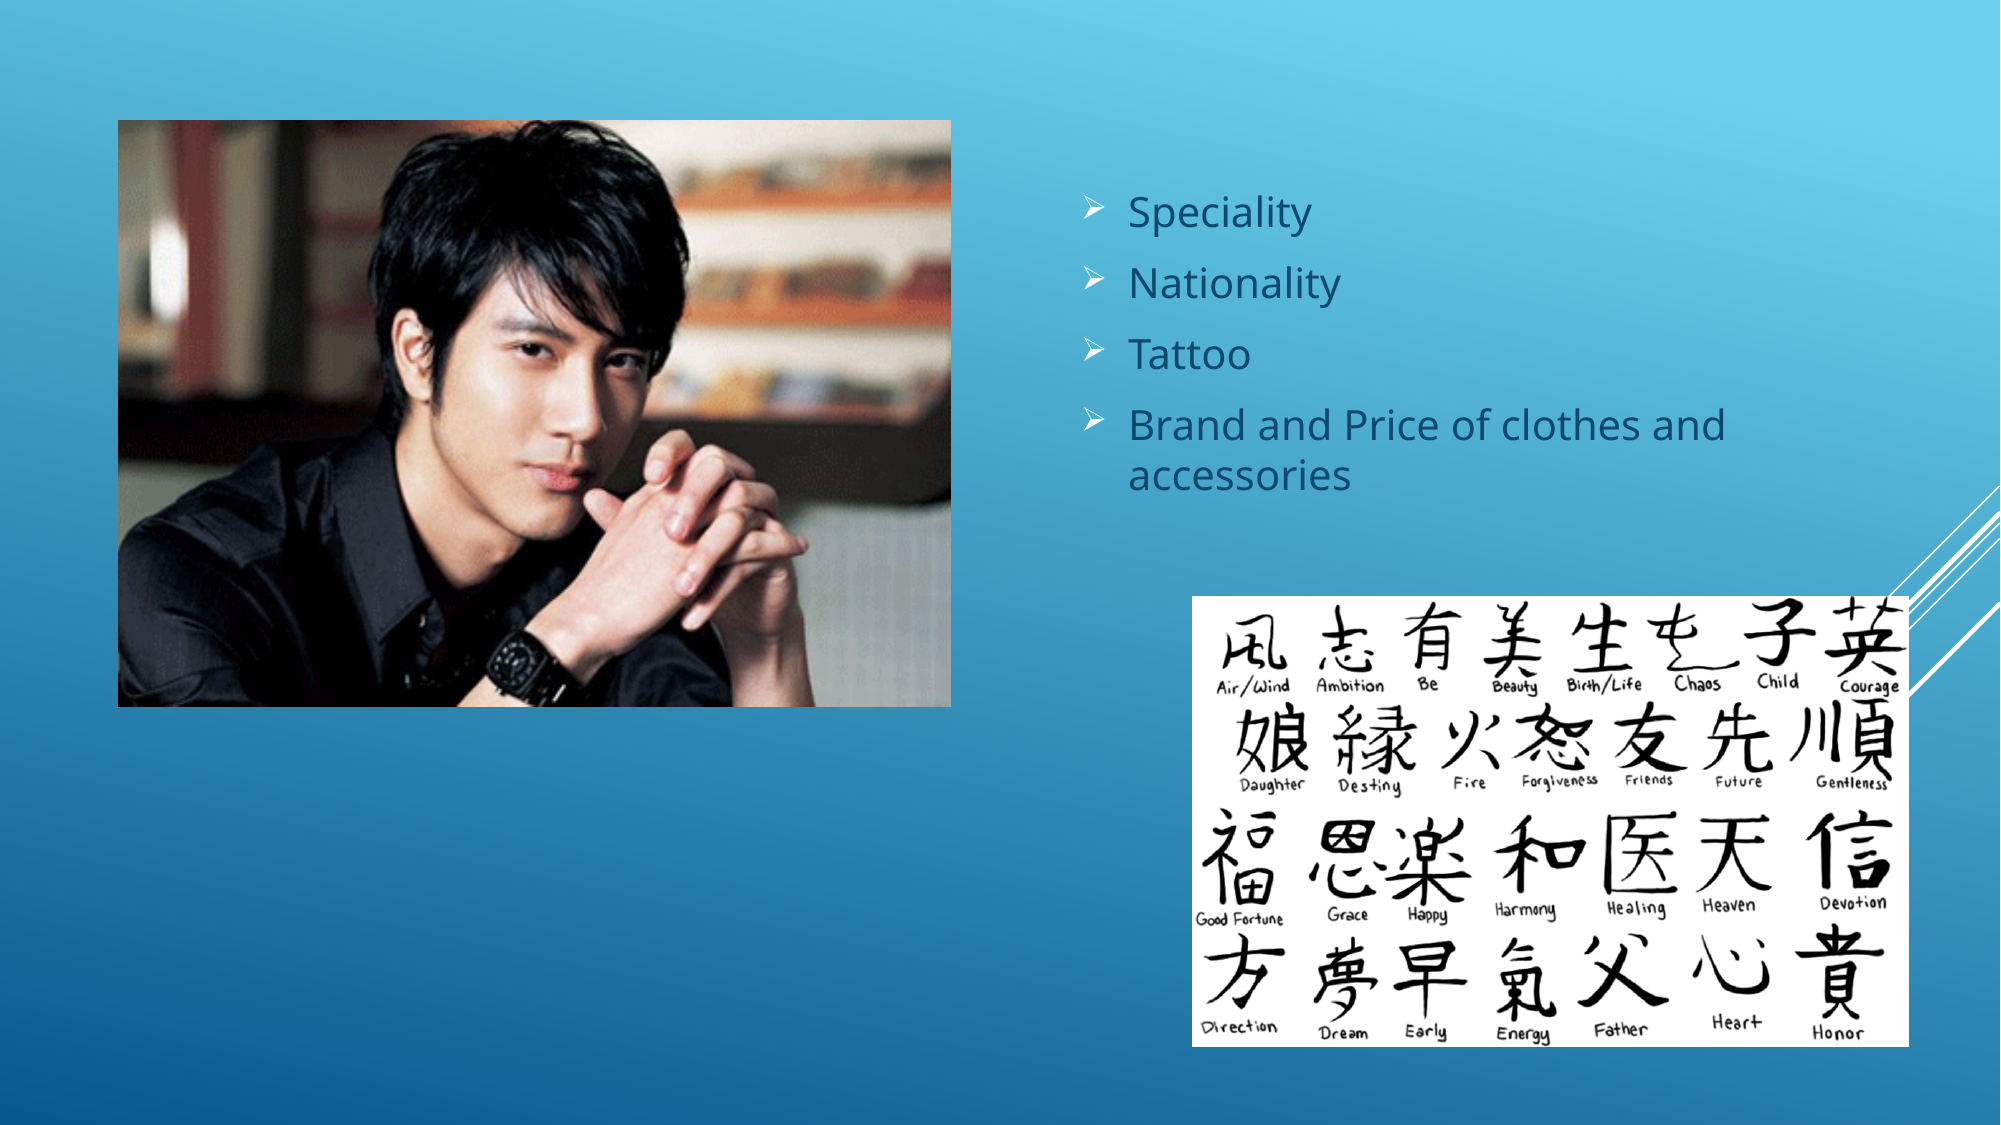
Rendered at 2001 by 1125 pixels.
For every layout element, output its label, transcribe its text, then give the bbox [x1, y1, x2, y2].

list Speciality Nationality Tattoo Brand and Price of clothes and accessories [1066, 120, 1792, 707]
picture [1192, 596, 1910, 1048]
picture [117, 120, 951, 708]
